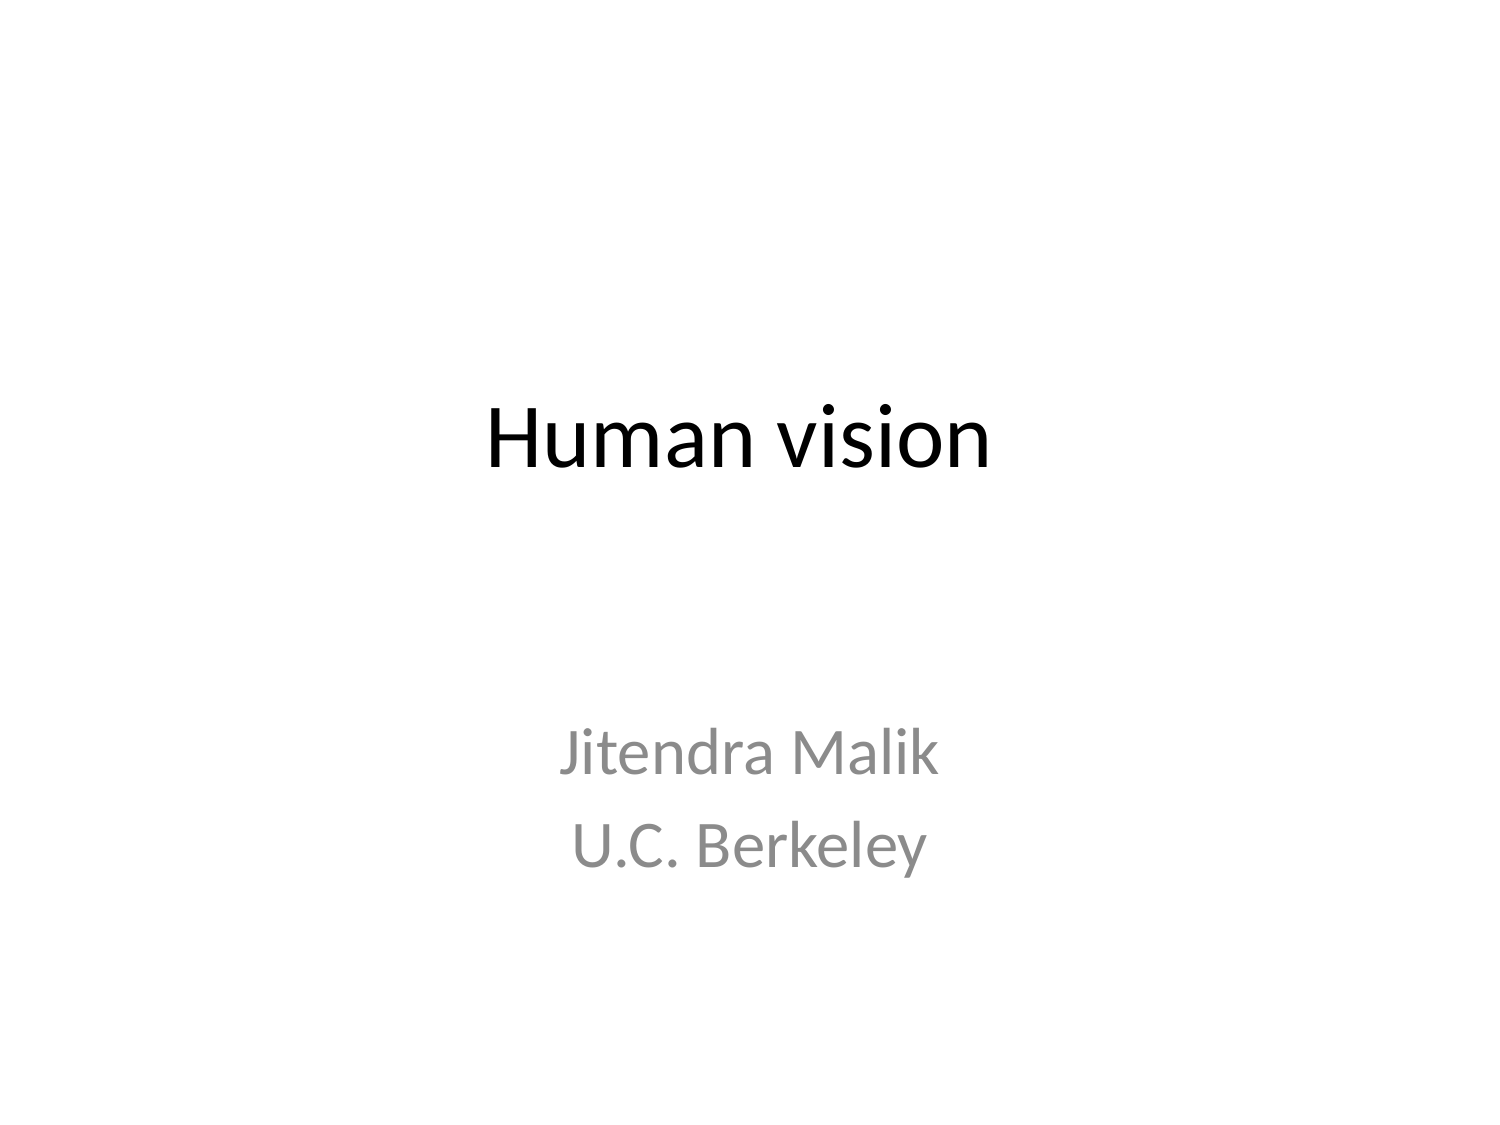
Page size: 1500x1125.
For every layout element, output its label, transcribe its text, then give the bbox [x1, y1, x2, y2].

subtitle Jitendra Malik U.C. Berkeley [225, 699, 1275, 988]
title Human vision [112, 337, 1388, 525]
